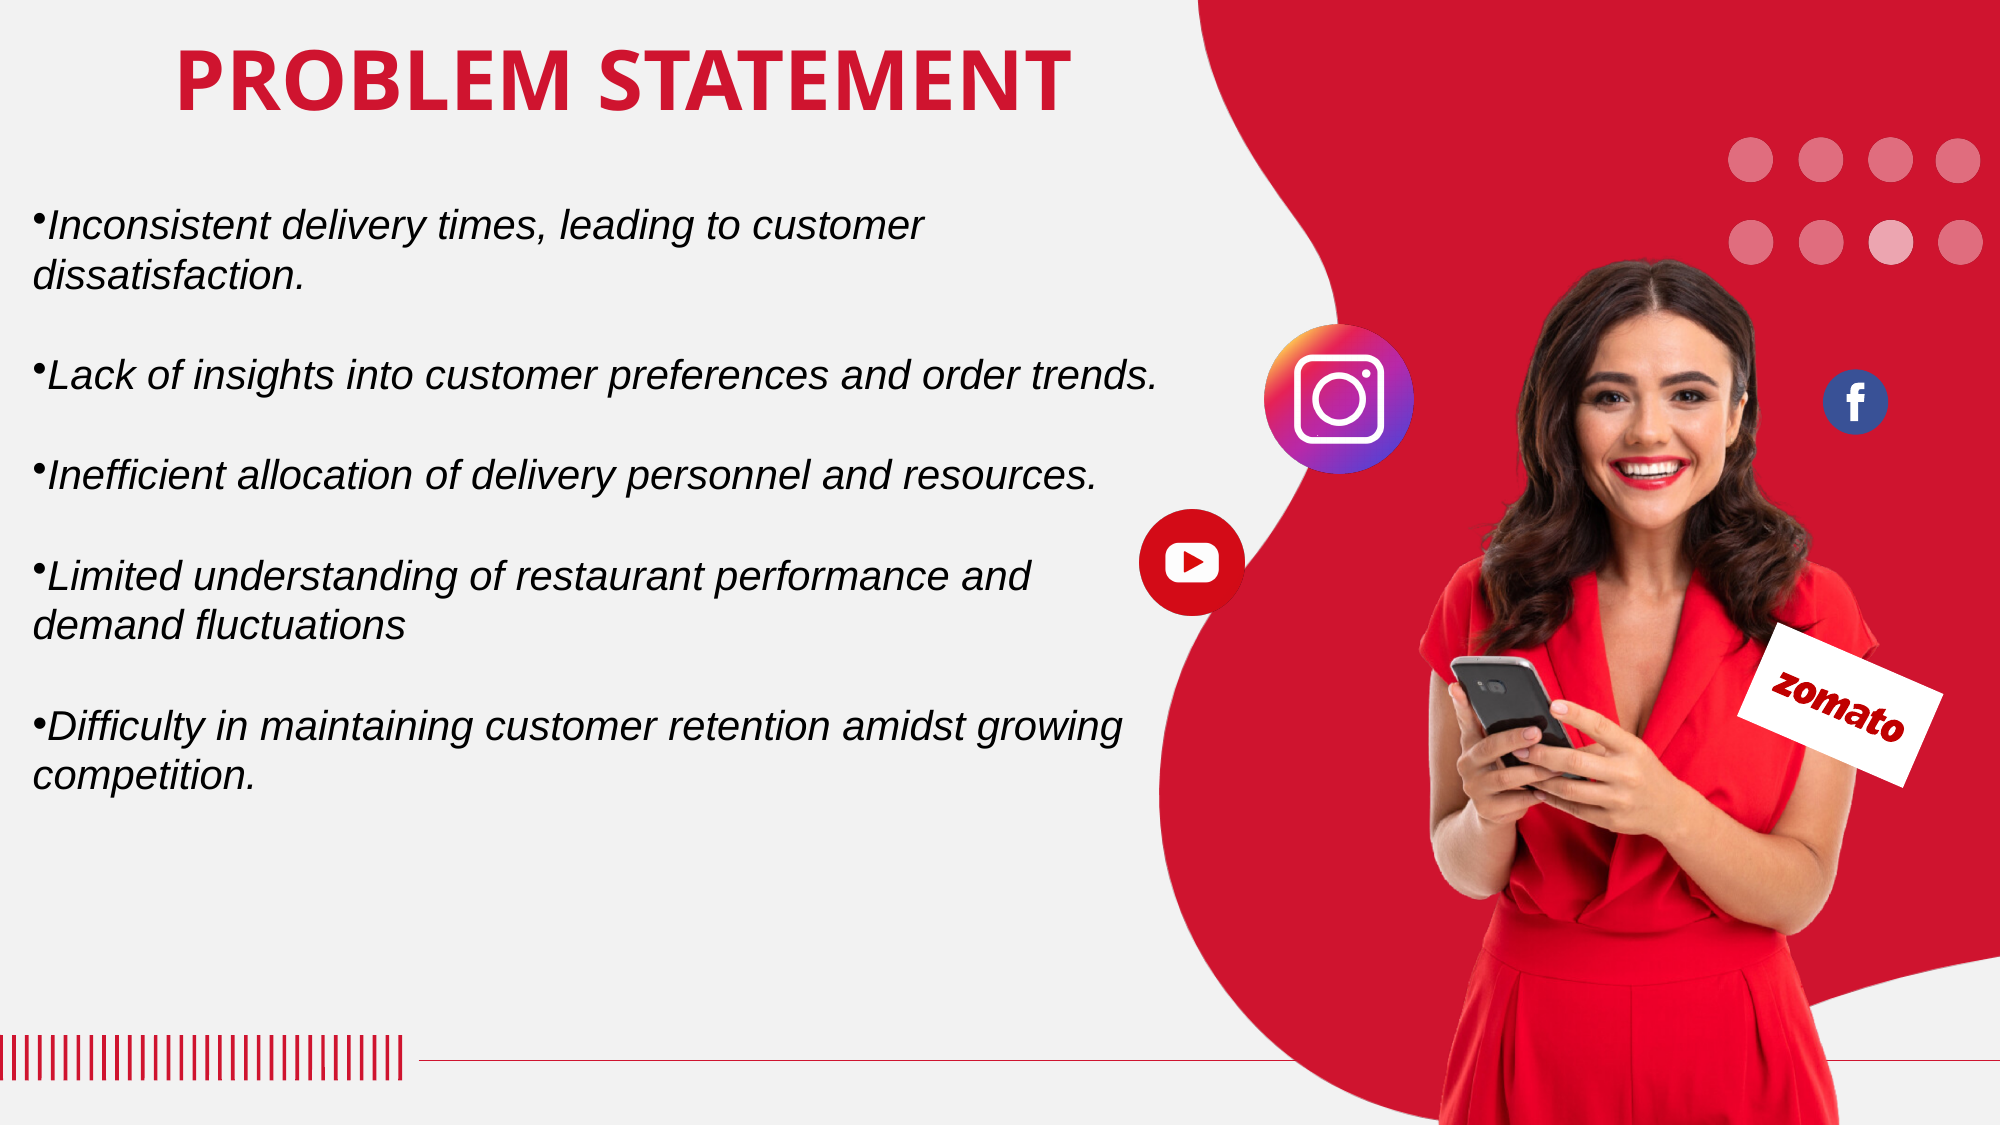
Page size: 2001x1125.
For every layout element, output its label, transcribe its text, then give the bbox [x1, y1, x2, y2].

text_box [1749, 653, 1931, 757]
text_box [1822, 369, 1889, 435]
text_box Inconsistent delivery times, leading to customer dissatisfaction. Lack of insights into customer preferences and order trends. Inefficient allocation of delivery personnel and resources. Limited understanding of restaurant performance and demand fluctuations Difficulty in maintaining customer retention amidst growing competition. [17, 140, 1153, 806]
title PROBLEM STATEMENT [158, 31, 1153, 140]
picture [889, 0, 2000, 1125]
